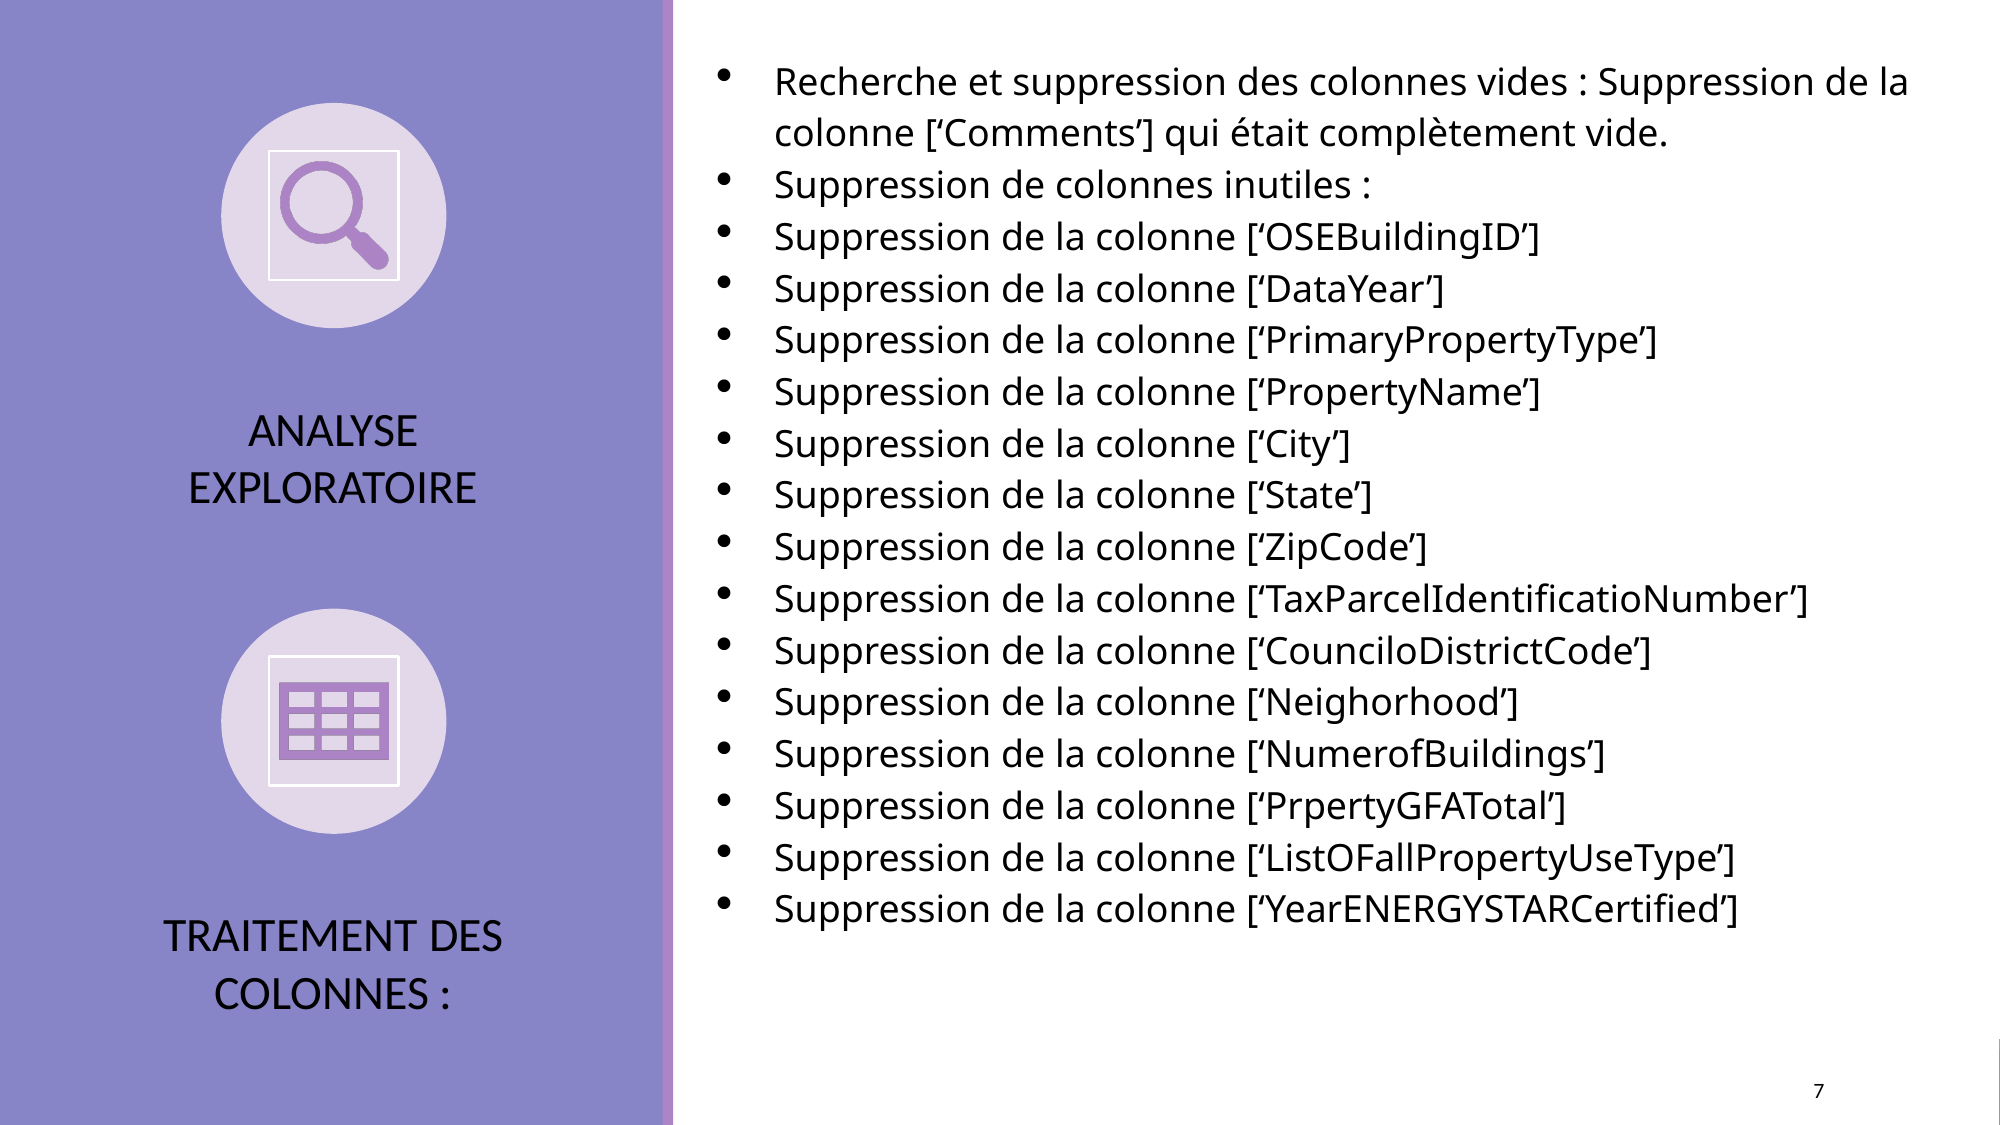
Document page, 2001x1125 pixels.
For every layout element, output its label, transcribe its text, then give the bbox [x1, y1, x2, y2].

text_box Recherche et suppression des colonnes vides : Suppression de la colonne [‘Comments’] qui était complètement vide. Suppression de colonnes inutiles : Suppression de la colonne [‘OSEBuildingID’] Suppression de la colonne [‘DataYear’] Suppression de la colonne [‘PrimaryPropertyType’] Suppression de la colonne [‘PropertyName’] Suppression de la colonne [‘City’] Suppression de la colonne [‘State’] Suppression de la colonne [‘ZipCode’] Suppression de la colonne [‘TaxParcelIdentificatioNumber’] Suppression de la colonne [‘CounciloDistrictCode’] Suppression de la colonne [‘Neighorhood’] Suppression de la colonne [‘NumerofBuildings’] Suppression de la colonne [‘PrpertyGFATotal’] Suppression de la colonne [‘ListOFallPropertyUseType’] Suppression de la colonne [‘YearENERGYSTARCertified’] [703, 43, 1949, 1000]
text_box [0, 0, 661, 1125]
text_box [661, 296, 674, 1125]
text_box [80, 98, 588, 1027]
text_box [661, 0, 674, 282]
slide_number 7 [1624, 1059, 1840, 1120]
text_box [674, 0, 2000, 1125]
